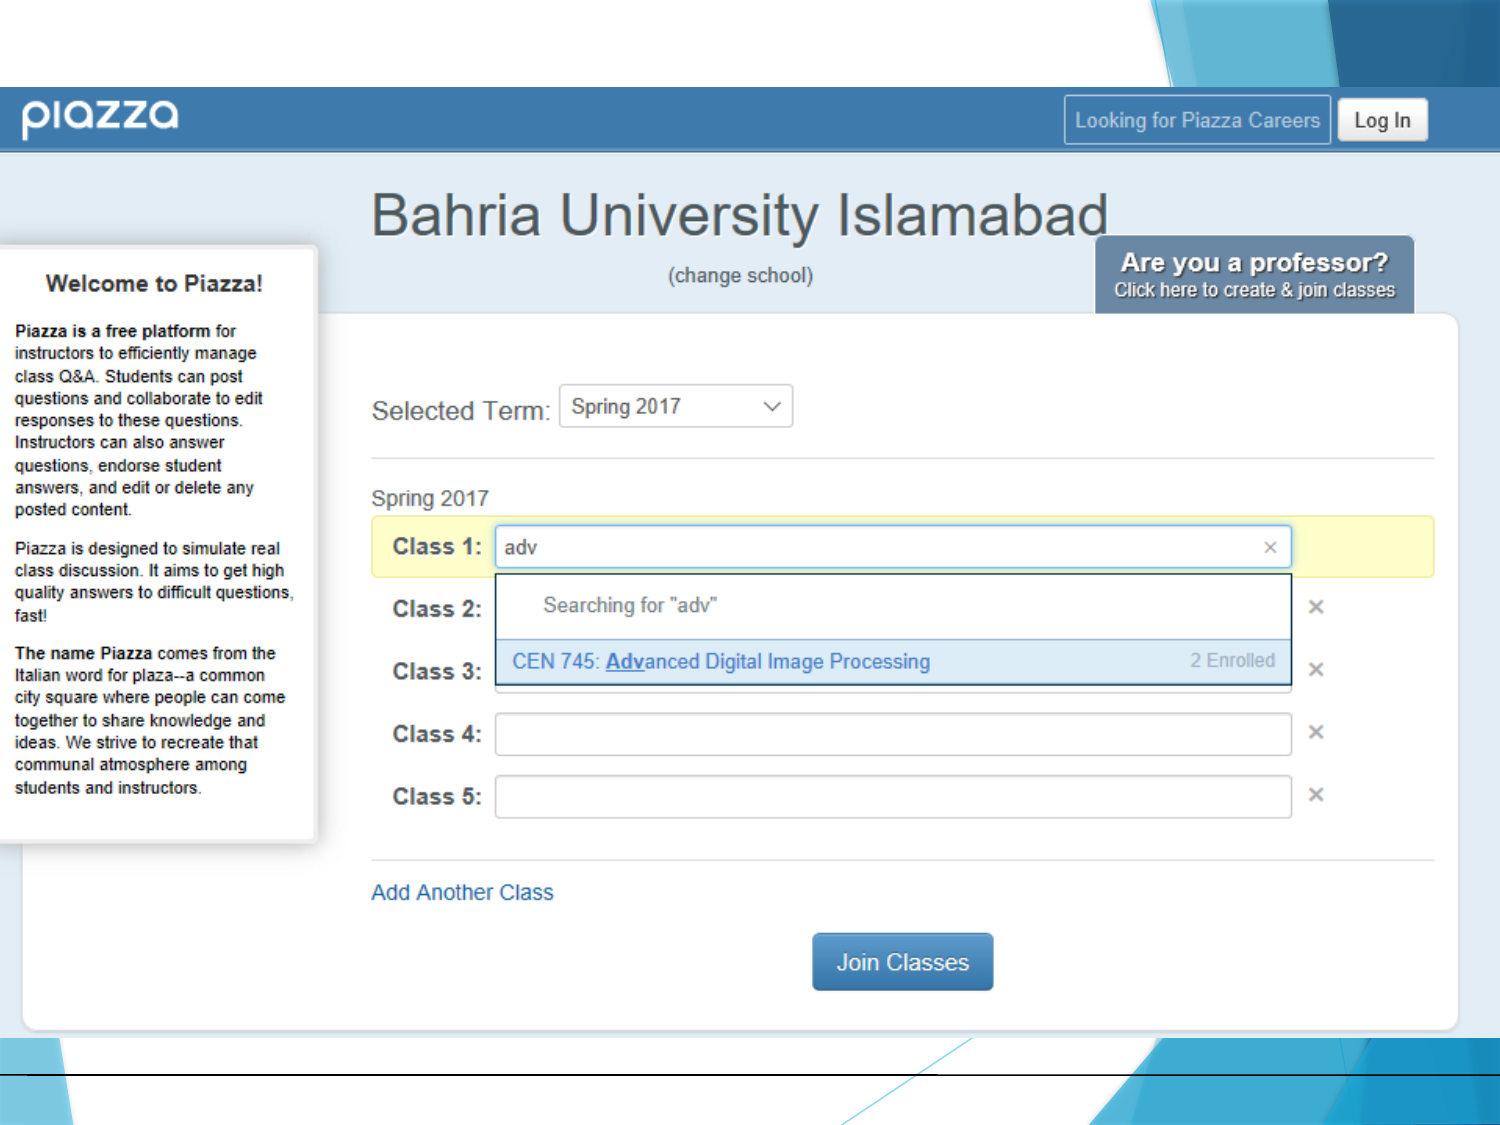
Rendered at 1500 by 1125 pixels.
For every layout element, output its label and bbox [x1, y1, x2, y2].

picture [0, 86, 1500, 1039]
